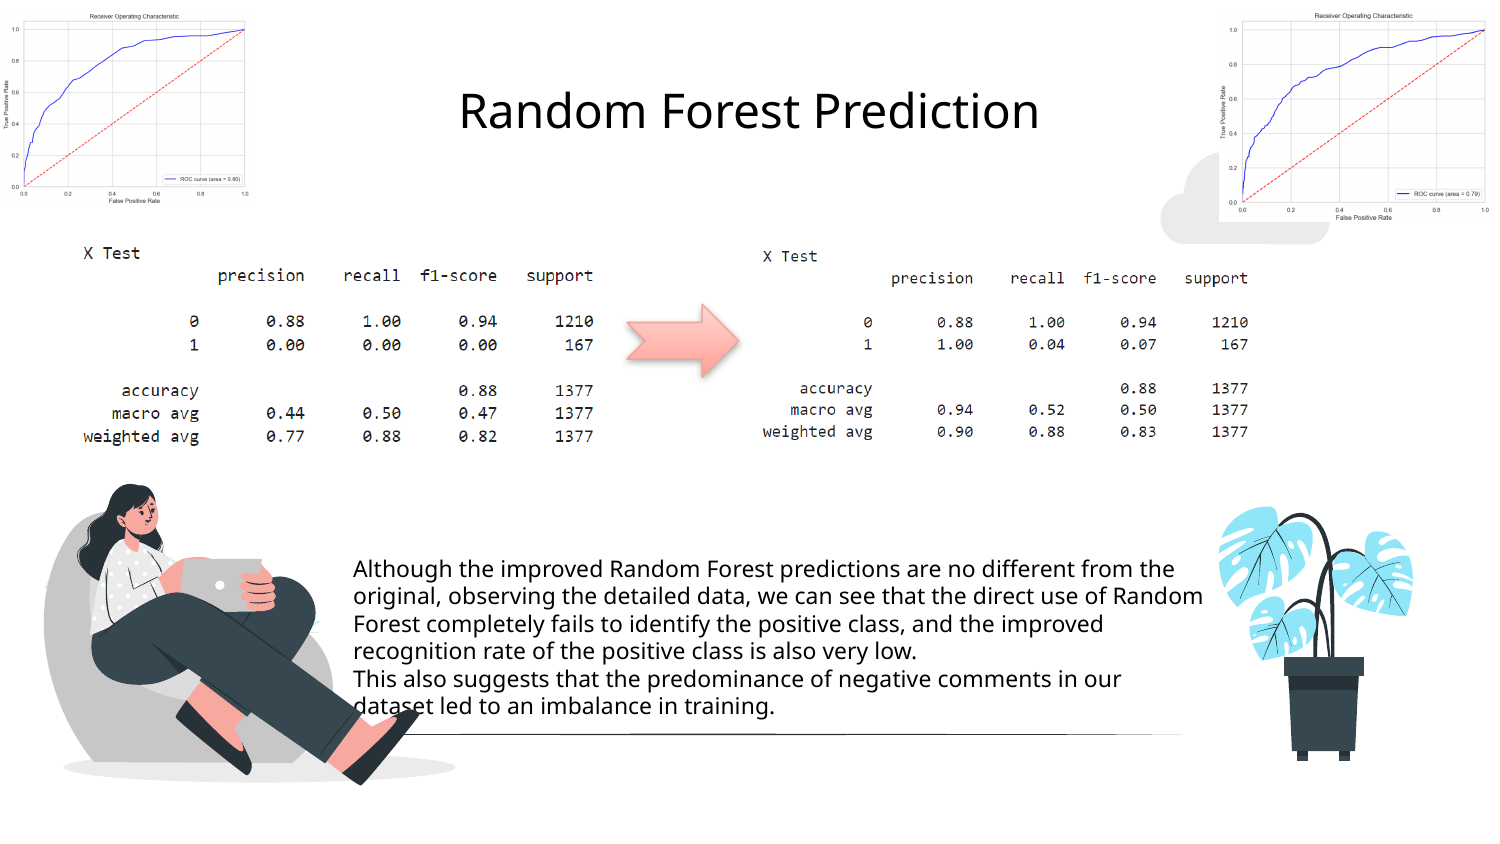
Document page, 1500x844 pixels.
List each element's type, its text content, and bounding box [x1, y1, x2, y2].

text_box [626, 303, 740, 378]
picture [1219, 9, 1495, 222]
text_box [1218, 506, 1414, 762]
picture [0, 9, 253, 206]
text_box [1160, 153, 1329, 245]
picture [749, 244, 1267, 444]
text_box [22, 483, 1182, 786]
picture [68, 235, 606, 457]
title Random Forest Prediction [258, 88, 1214, 131]
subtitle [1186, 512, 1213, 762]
